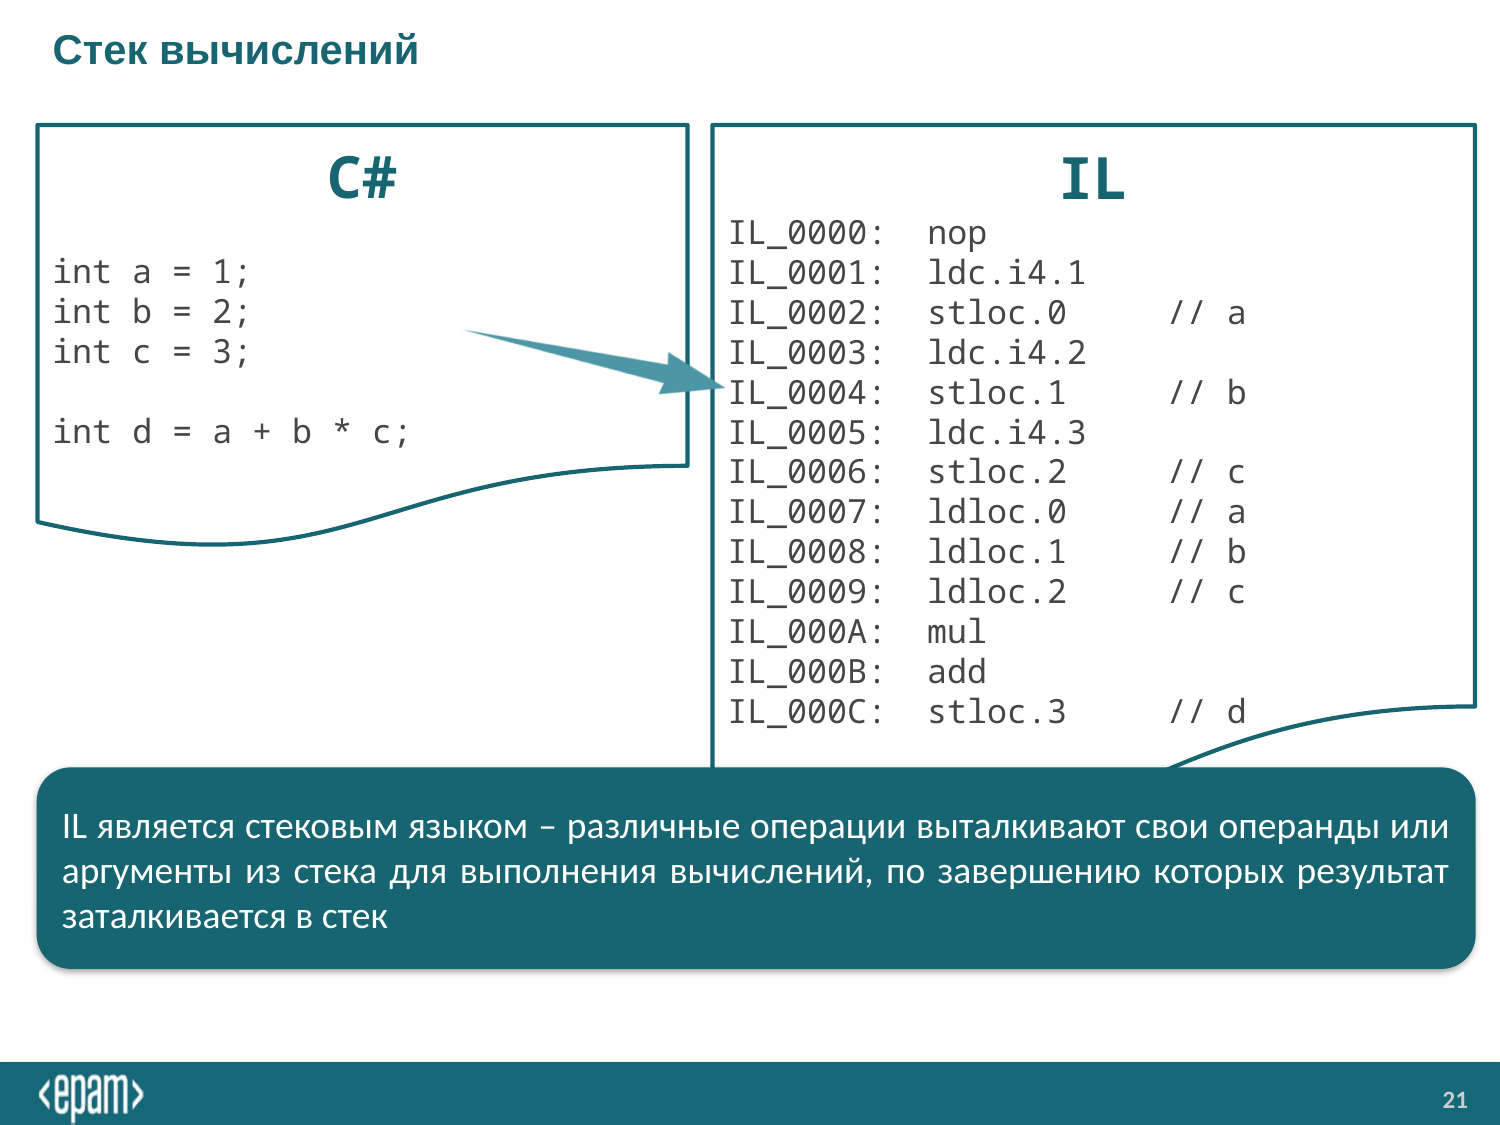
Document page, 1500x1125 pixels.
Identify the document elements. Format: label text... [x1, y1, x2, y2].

picture [451, 331, 731, 383]
title Стек вычислений [0, 0, 1500, 95]
picture [38, 1074, 144, 1125]
text_box IL является стековым языком – различные операции выталкивают свои операнды или аргументы из стека для выполнения вычислений, по завершению которых результат заталкивается в стек [36, 767, 1476, 969]
text_box C# int a = 1; int b = 2; int c = 3; int d = a + b * c; [35, 122, 690, 547]
text_box IL IL_0000: nop IL_0001: ldc.i4.1 IL_0002: stloc.0 // a IL_0003: ldc.i4.2 IL_0004: stloc.1 // b IL_0005: ldc.i4.3 IL_0006: stloc.2 // c IL_0007: ldloc.0 // a IL_0008: ldloc.1 // b IL_0009: ldloc.2 // c IL_000A: mul IL_000B: add IL_000C: stloc.3 // d [710, 122, 1478, 765]
